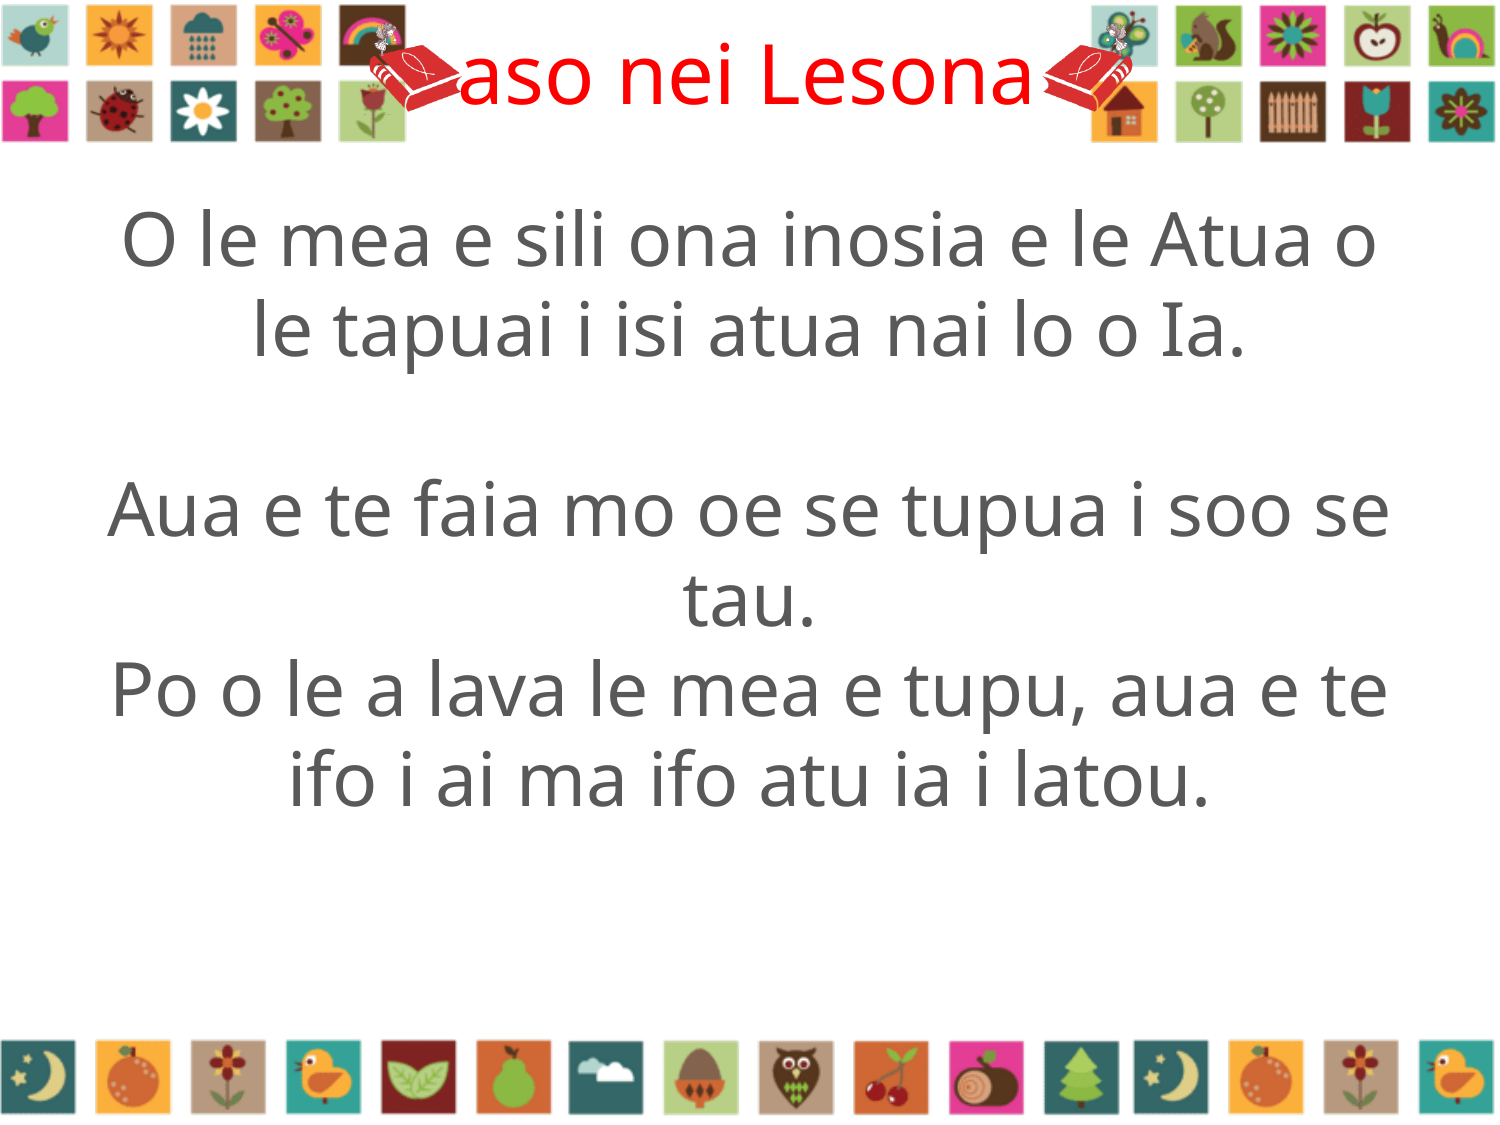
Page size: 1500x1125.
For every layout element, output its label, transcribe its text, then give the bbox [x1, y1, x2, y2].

text_box aso nei Lesona [425, 13, 1078, 129]
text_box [0, 1028, 1500, 1118]
text_box O le mea e sili ona inosia e le Atua o le tapuai i isi atua nai lo o Ia. Aua e te faia mo oe se tupua i soo se tau. Po o le a lava le mea e tupu, aua e te ifo i ai ma ifo atu ia i latou. [76, 184, 1424, 920]
picture [0, 3, 494, 150]
picture [1011, 3, 1500, 150]
